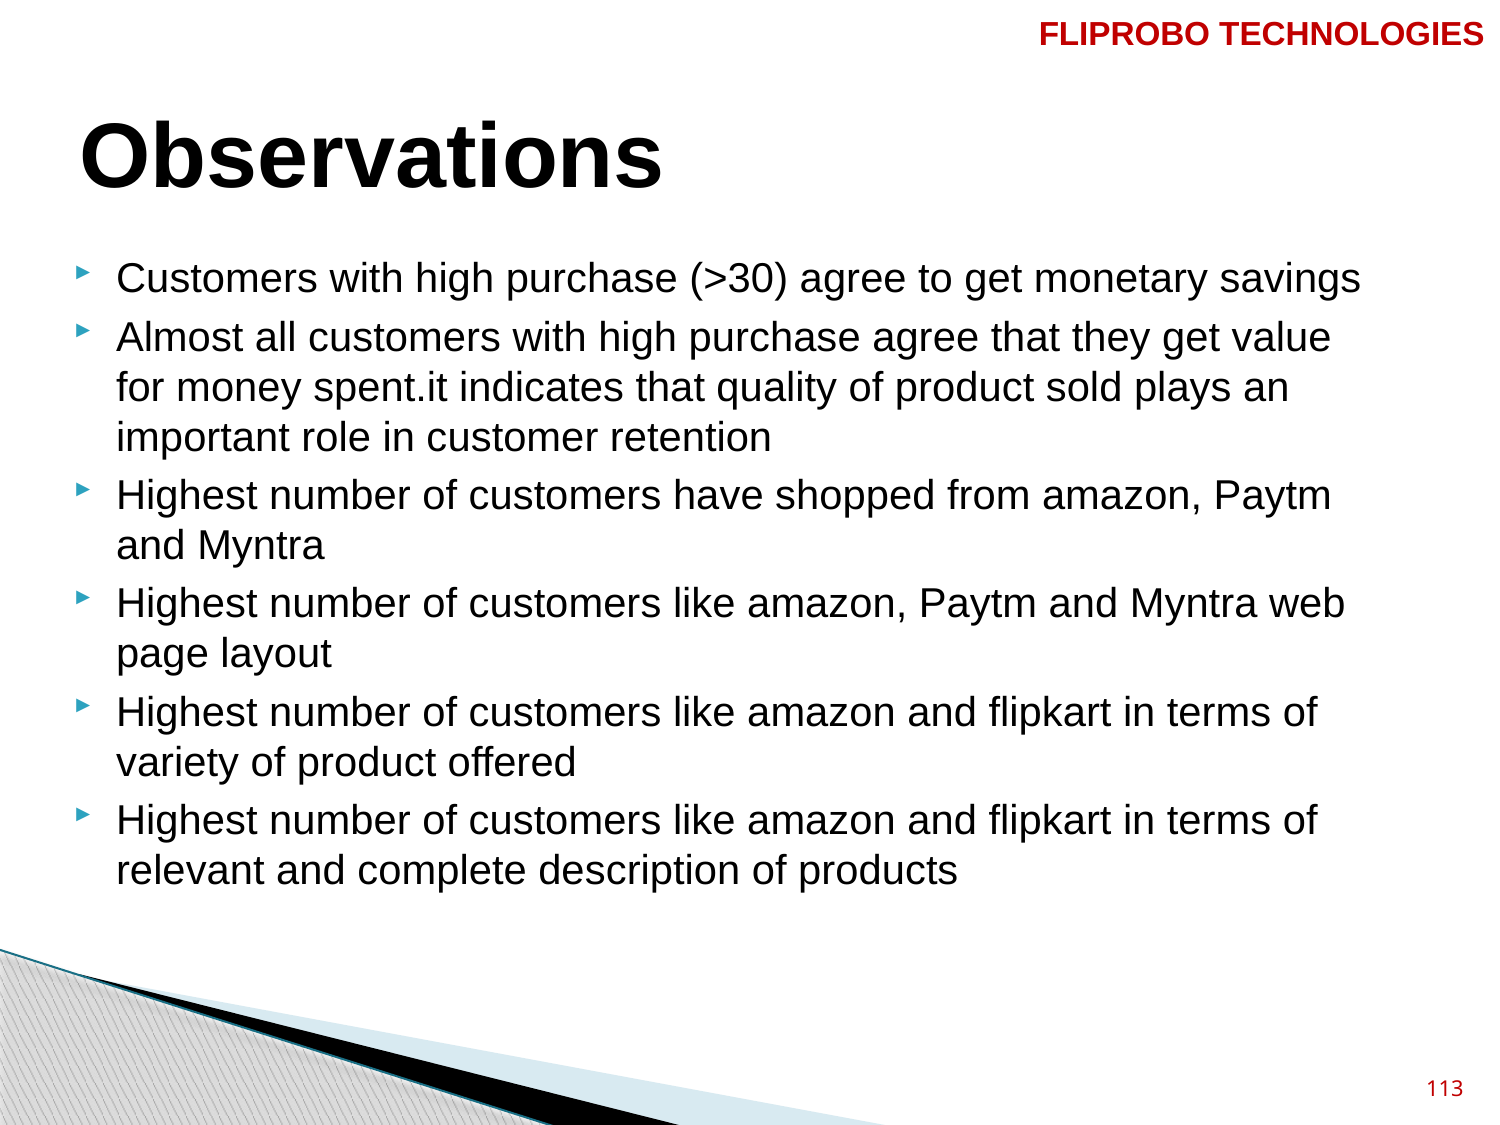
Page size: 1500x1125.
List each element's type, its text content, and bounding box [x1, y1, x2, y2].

footer FLIPROBO TECHNOLOGIES [838, 0, 1500, 60]
list Customers with high purchase (>30) agree to get monetary savings Almost all customers with high purchase agree that they get value for money spent.it indicates that quality of product sold plays an important role in customer retention Highest number of customers have shopped from amazon, Paytm and Myntra Highest number of customers like amazon, Paytm and Myntra web page layout Highest number of customers like amazon and flipkart in terms of variety of product offered Highest number of customers like amazon and flipkart in terms of relevant and complete description of products [41, 243, 1388, 1125]
title Observations [64, 54, 1218, 248]
slide_number 113 [1399, 1051, 1479, 1112]
